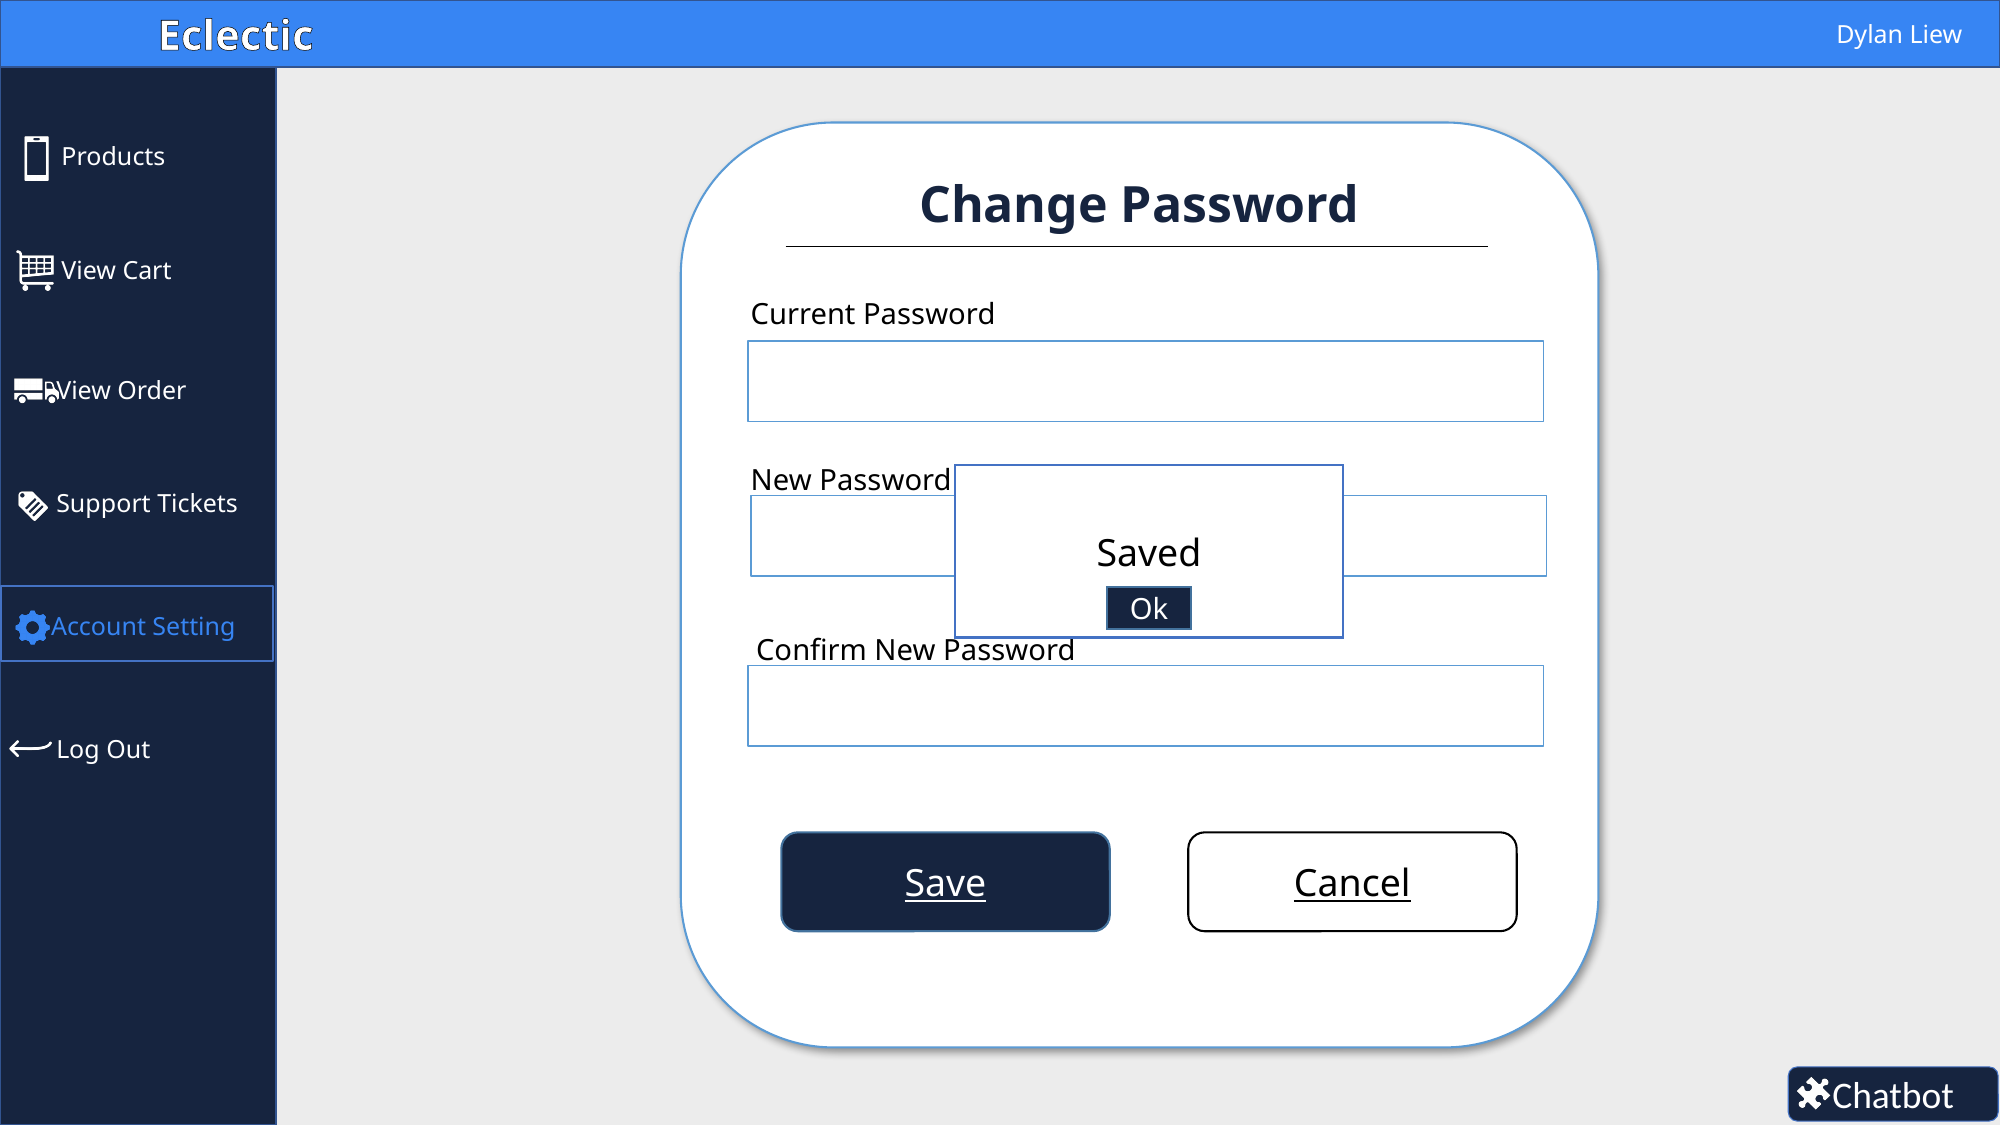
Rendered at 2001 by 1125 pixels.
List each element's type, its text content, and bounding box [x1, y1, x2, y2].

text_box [954, 464, 1344, 638]
text_box [1, 586, 273, 662]
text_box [8, 592, 276, 659]
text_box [8, 469, 281, 537]
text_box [1788, 1066, 1999, 1122]
text_box Eclectic [0, 0, 472, 67]
text_box 00 [277, 68, 2000, 1125]
text_box [0, 0, 2000, 68]
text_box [680, 122, 1599, 1048]
text_box [0, 68, 277, 1125]
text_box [12, 356, 281, 424]
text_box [12, 236, 287, 304]
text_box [735, 257, 1547, 746]
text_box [12, 122, 287, 190]
text_box Dylan Liew [1506, 0, 1978, 67]
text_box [7, 714, 281, 782]
